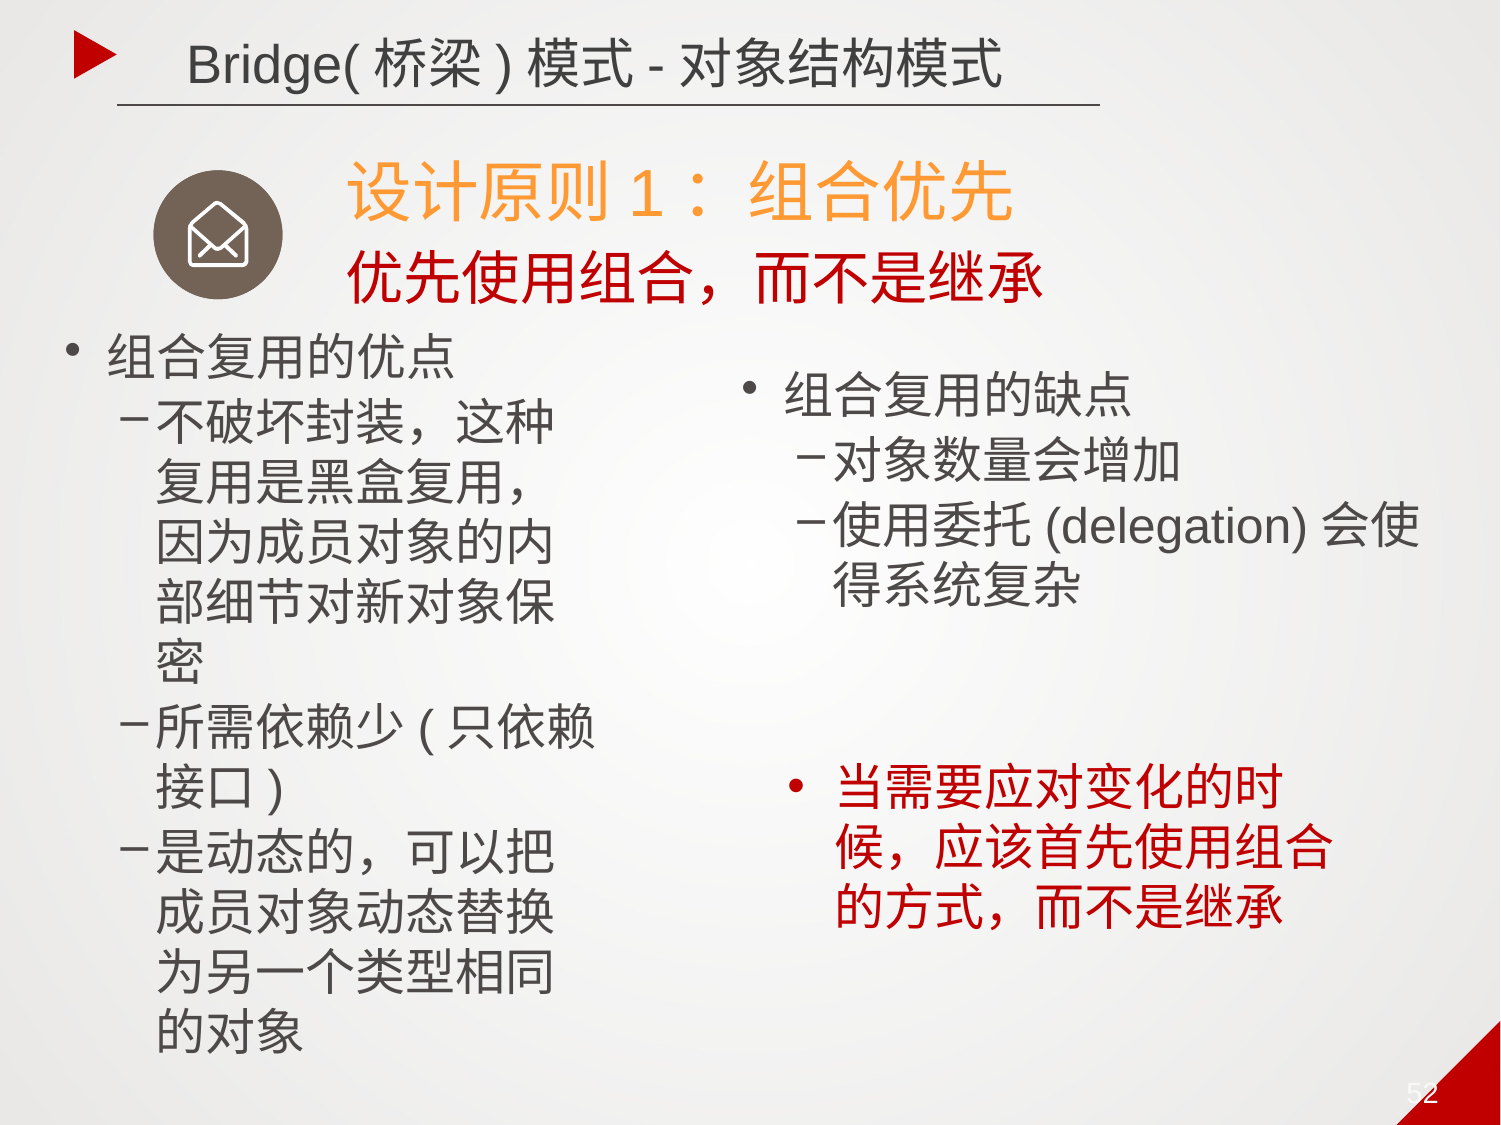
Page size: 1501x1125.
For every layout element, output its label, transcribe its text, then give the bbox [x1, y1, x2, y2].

text_box 组合复用的缺点 对象数量会增加 使用委托(delegation)会使得系统复杂 [726, 356, 1471, 657]
text_box 当需要应对变化的时候，应该首先使用组合的方式，而不是继承 [772, 748, 1387, 943]
text_box 设计原则1：组合优先 优先使用组合，而不是继承 [330, 144, 1205, 324]
text_box Bridge(桥梁)模式-对象结构模式 [171, 21, 1176, 88]
text_box [74, 30, 117, 79]
text_box 组合复用的优点 不破坏封装，这种复用是黑盒复用，因为成员对象的内部细节对新对象保密 所需依赖少(只依赖接口) 是动态的，可以把成员对象动态替换为另一个类型相同的对象 [49, 317, 612, 519]
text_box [153, 170, 283, 300]
picture [0, 0, 1501, 1125]
